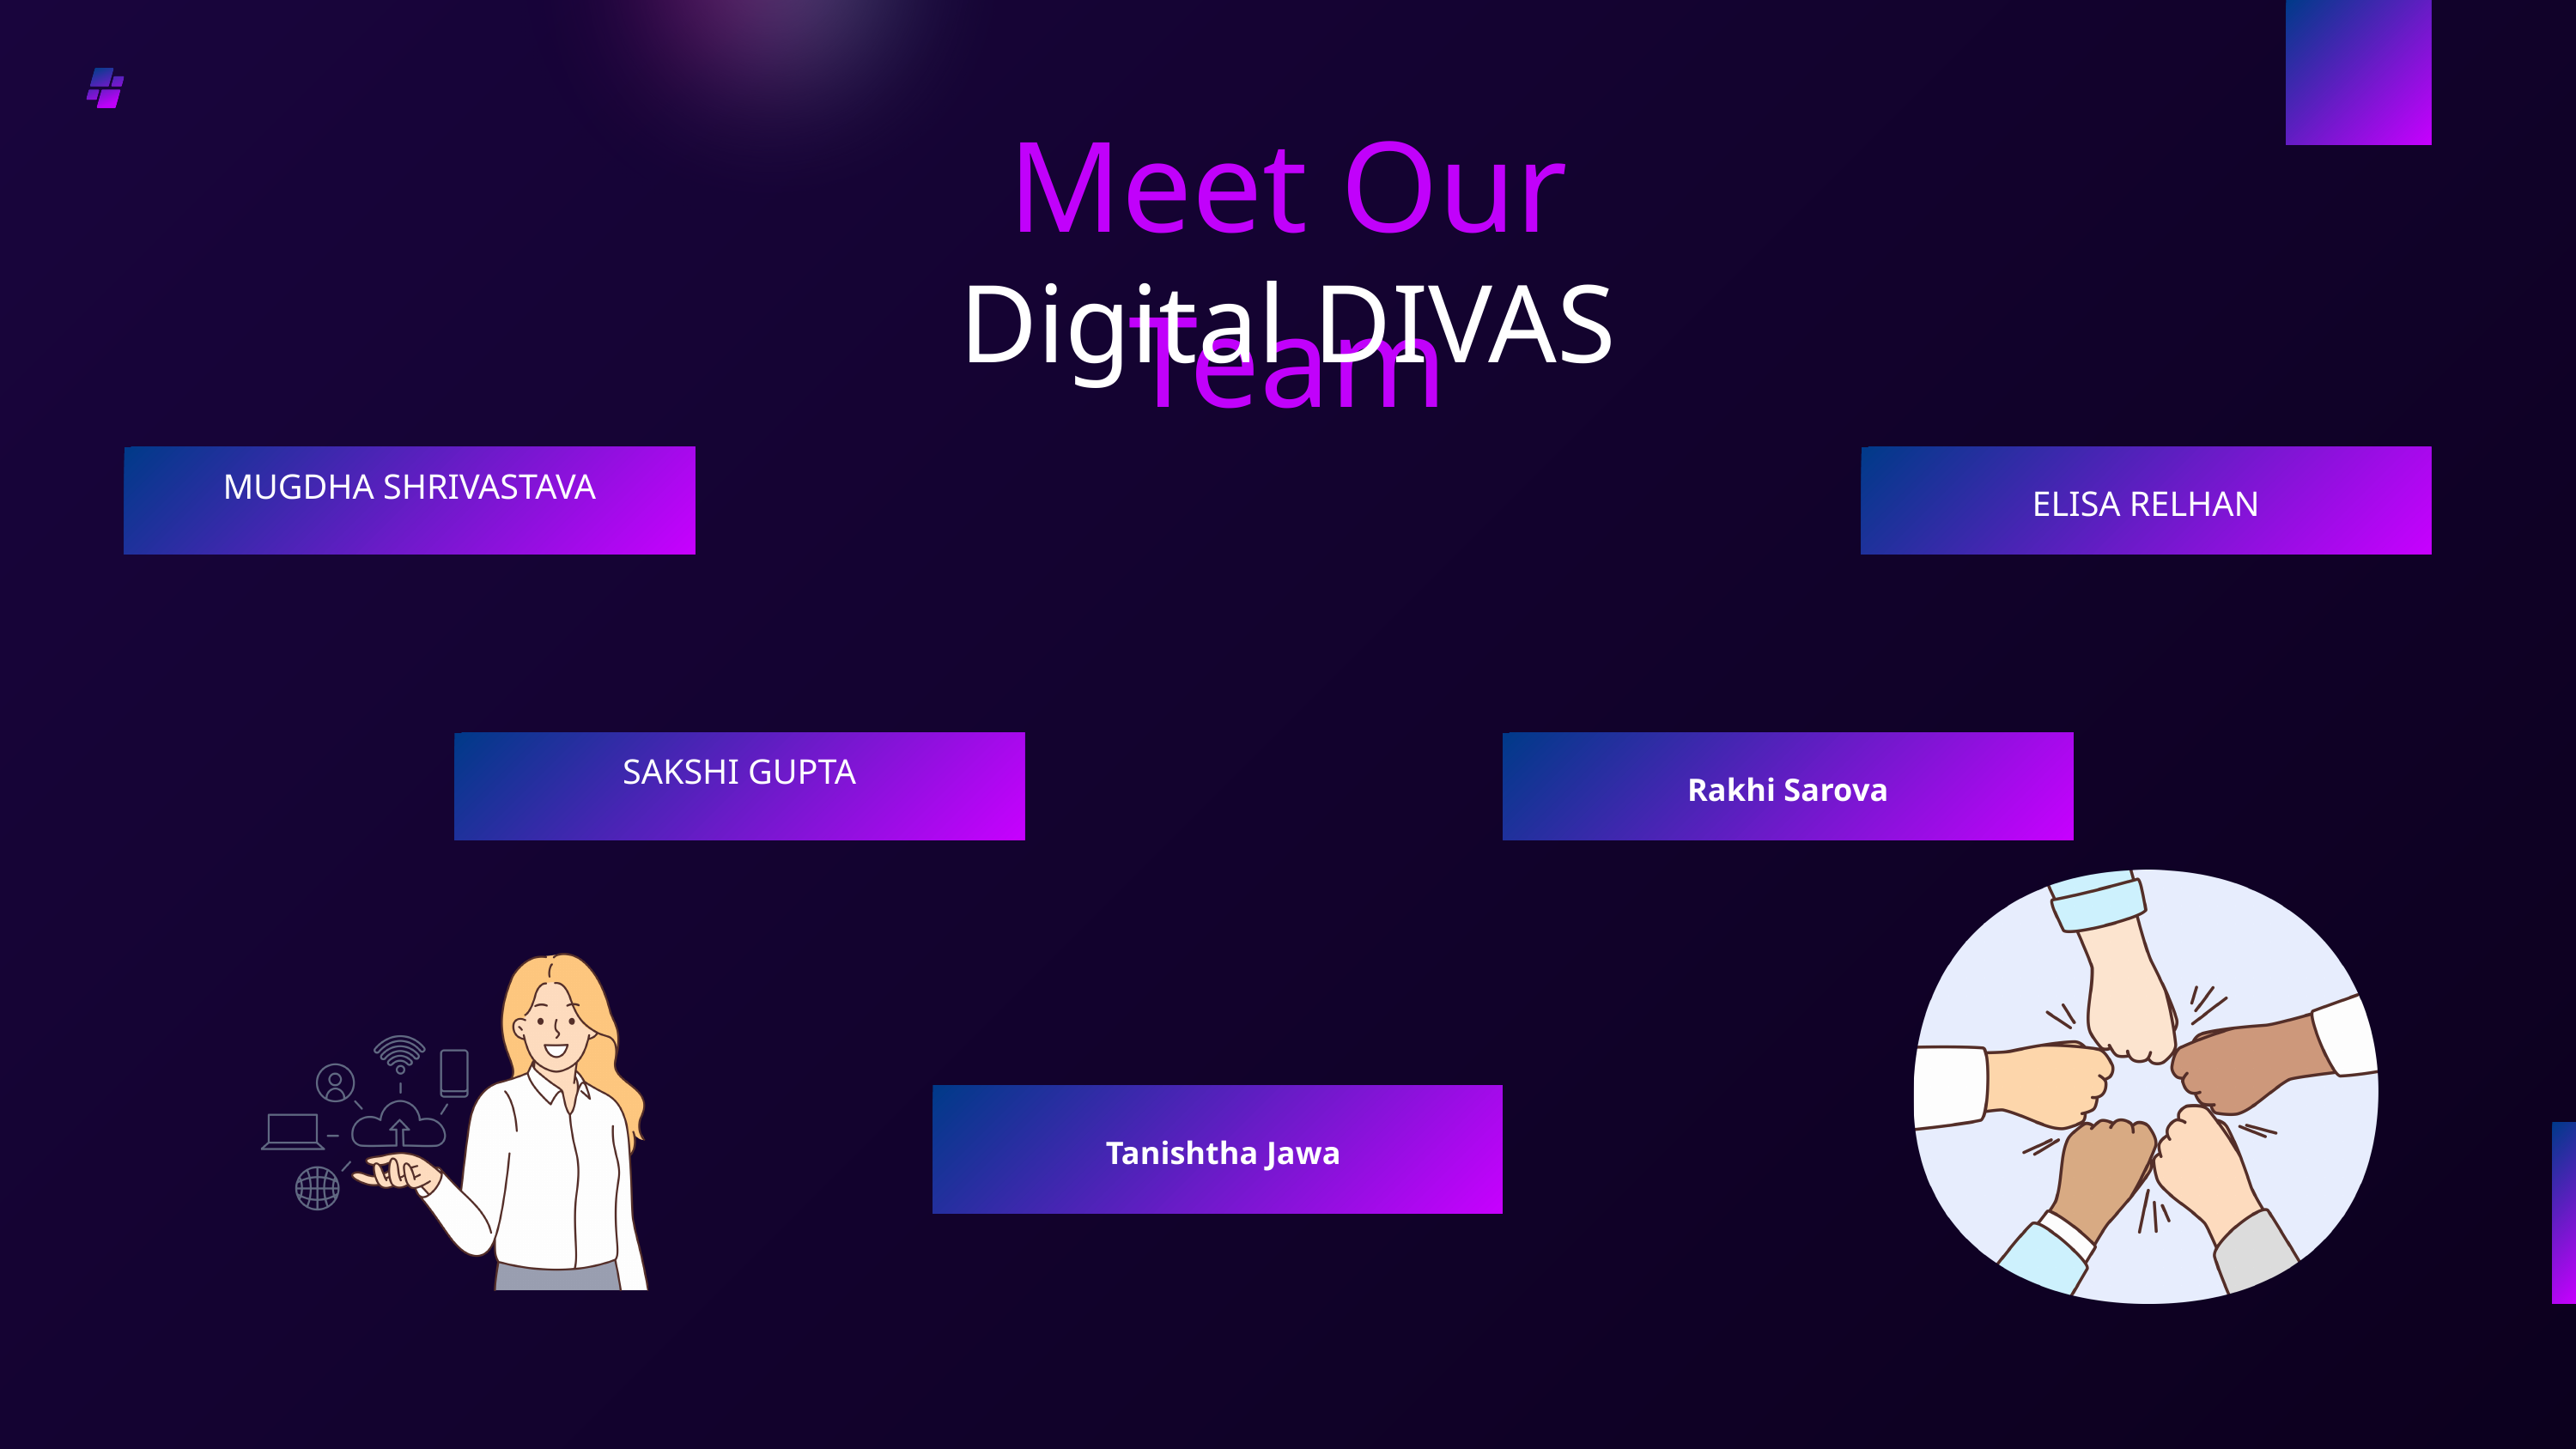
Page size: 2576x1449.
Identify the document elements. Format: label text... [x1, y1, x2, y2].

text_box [454, 732, 1025, 840]
text_box [260, 953, 649, 1291]
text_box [933, 1085, 1504, 1214]
text_box [520, 0, 1015, 217]
text_box Meet Our Team [848, 82, 1728, 433]
text_box [86, 68, 125, 108]
text_box Digital DIVAS [957, 233, 1619, 385]
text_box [2286, 0, 2432, 145]
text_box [2552, 1122, 2576, 1304]
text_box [1502, 732, 2075, 840]
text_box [1861, 446, 2432, 555]
text_box [1913, 870, 2379, 1304]
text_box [124, 446, 696, 555]
